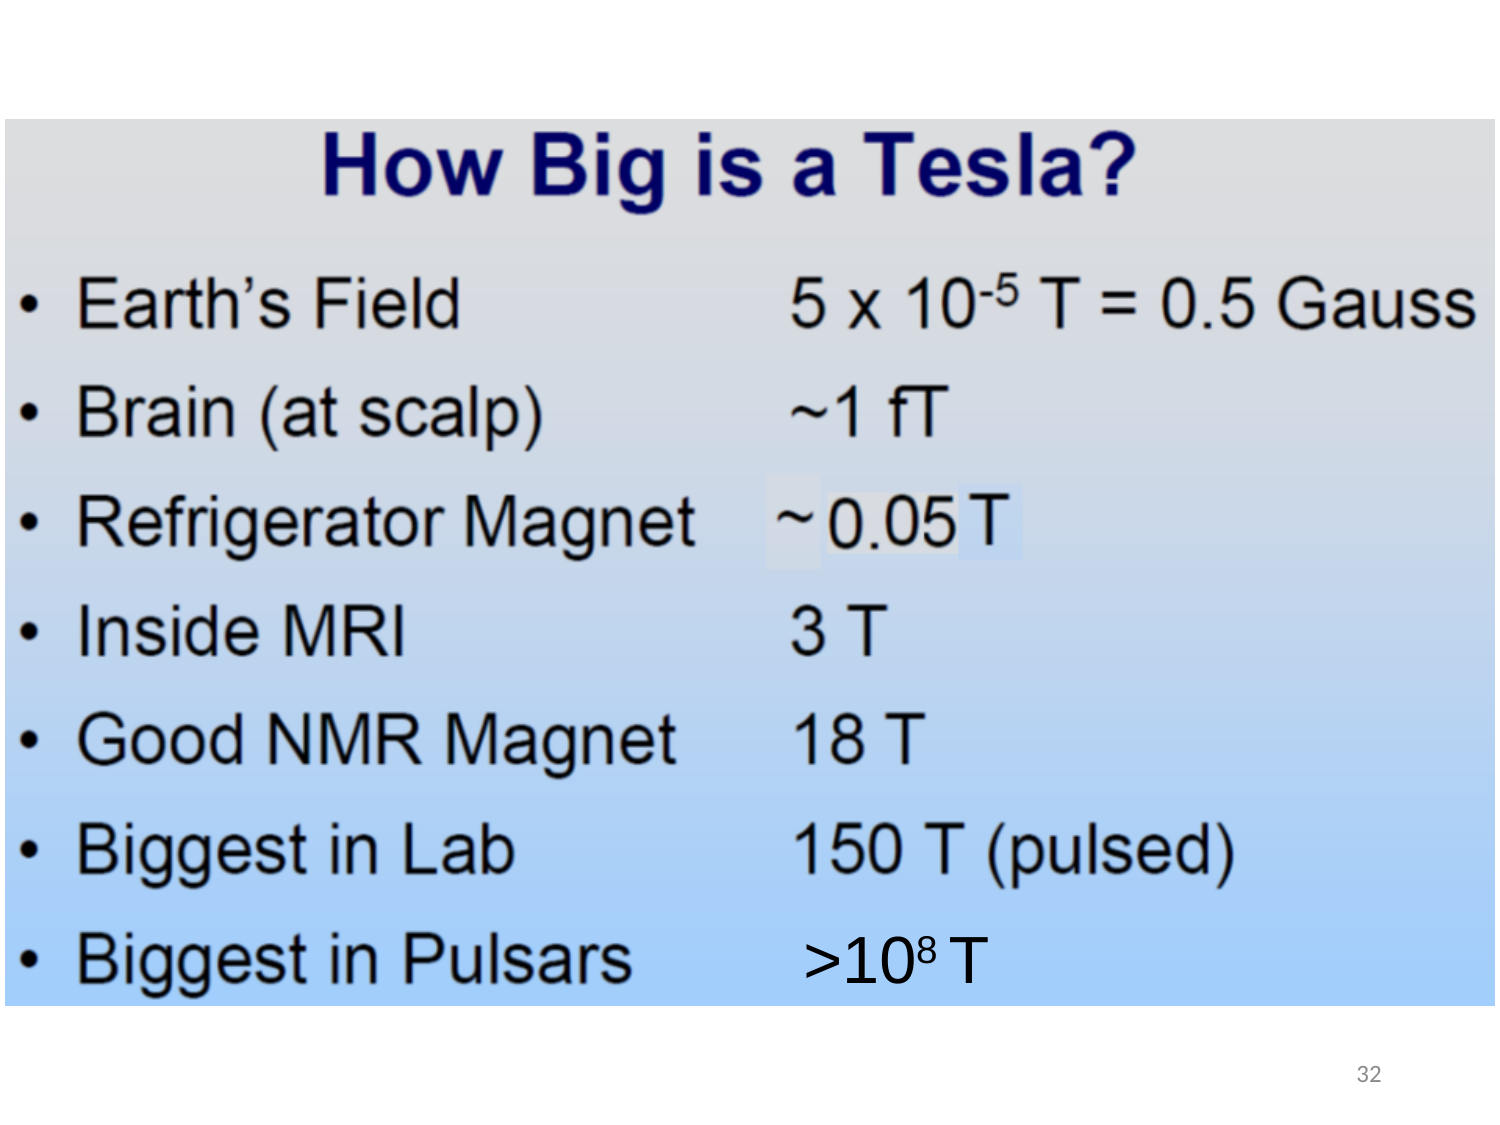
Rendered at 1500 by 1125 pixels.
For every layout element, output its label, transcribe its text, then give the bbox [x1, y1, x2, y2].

picture [5, 119, 1495, 1006]
slide_number 32 [1059, 1042, 1397, 1103]
